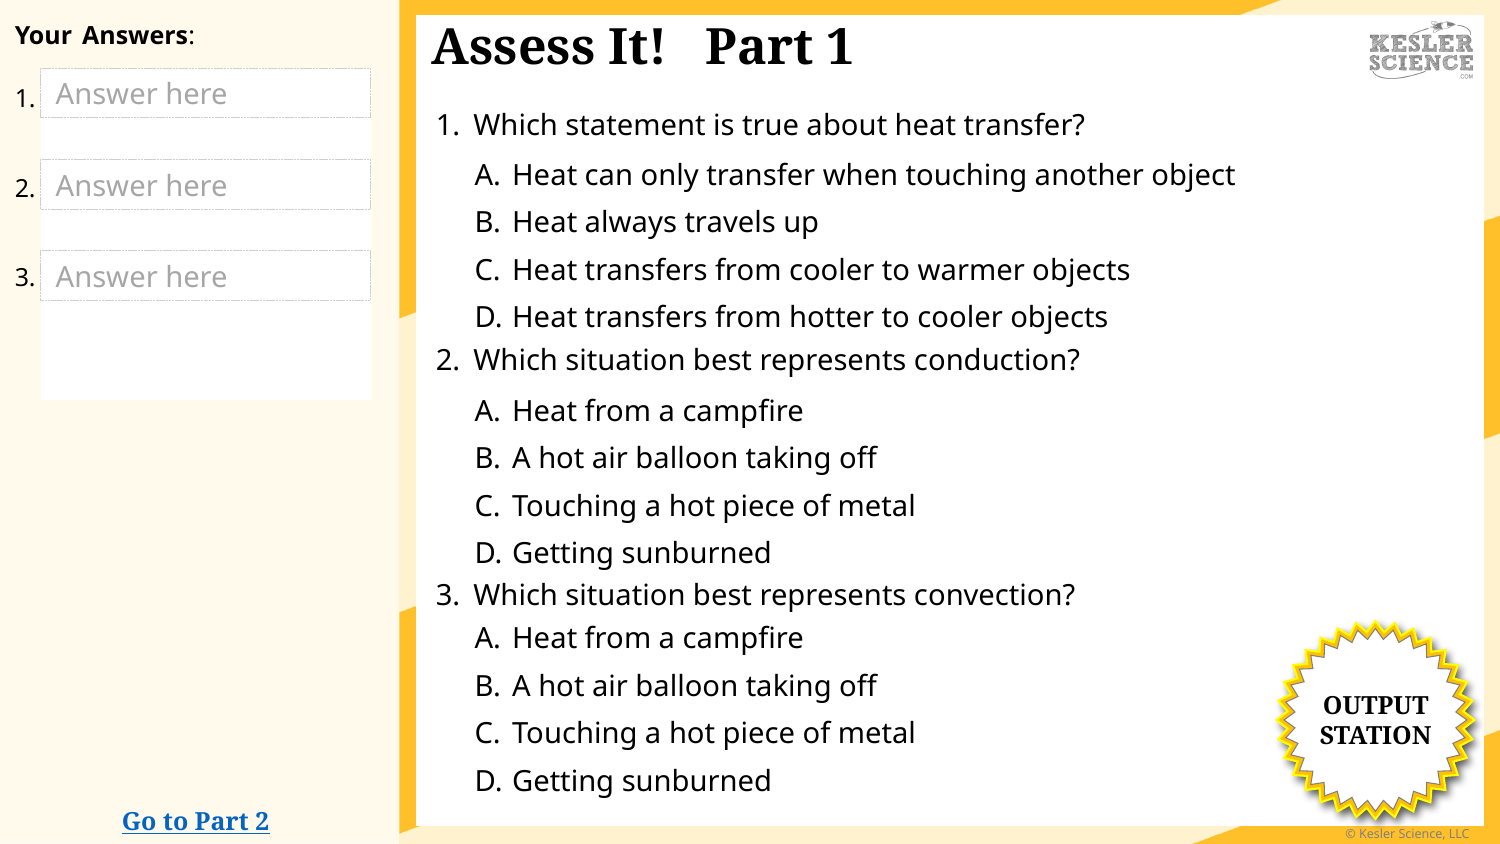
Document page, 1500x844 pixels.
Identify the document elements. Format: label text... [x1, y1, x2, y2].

picture [400, 0, 1500, 844]
text_box Answer here [40, 68, 371, 118]
text_box Answer here [40, 159, 371, 210]
text_box Go to Part 2 [34, 798, 358, 844]
text_box Answer here [40, 250, 371, 301]
